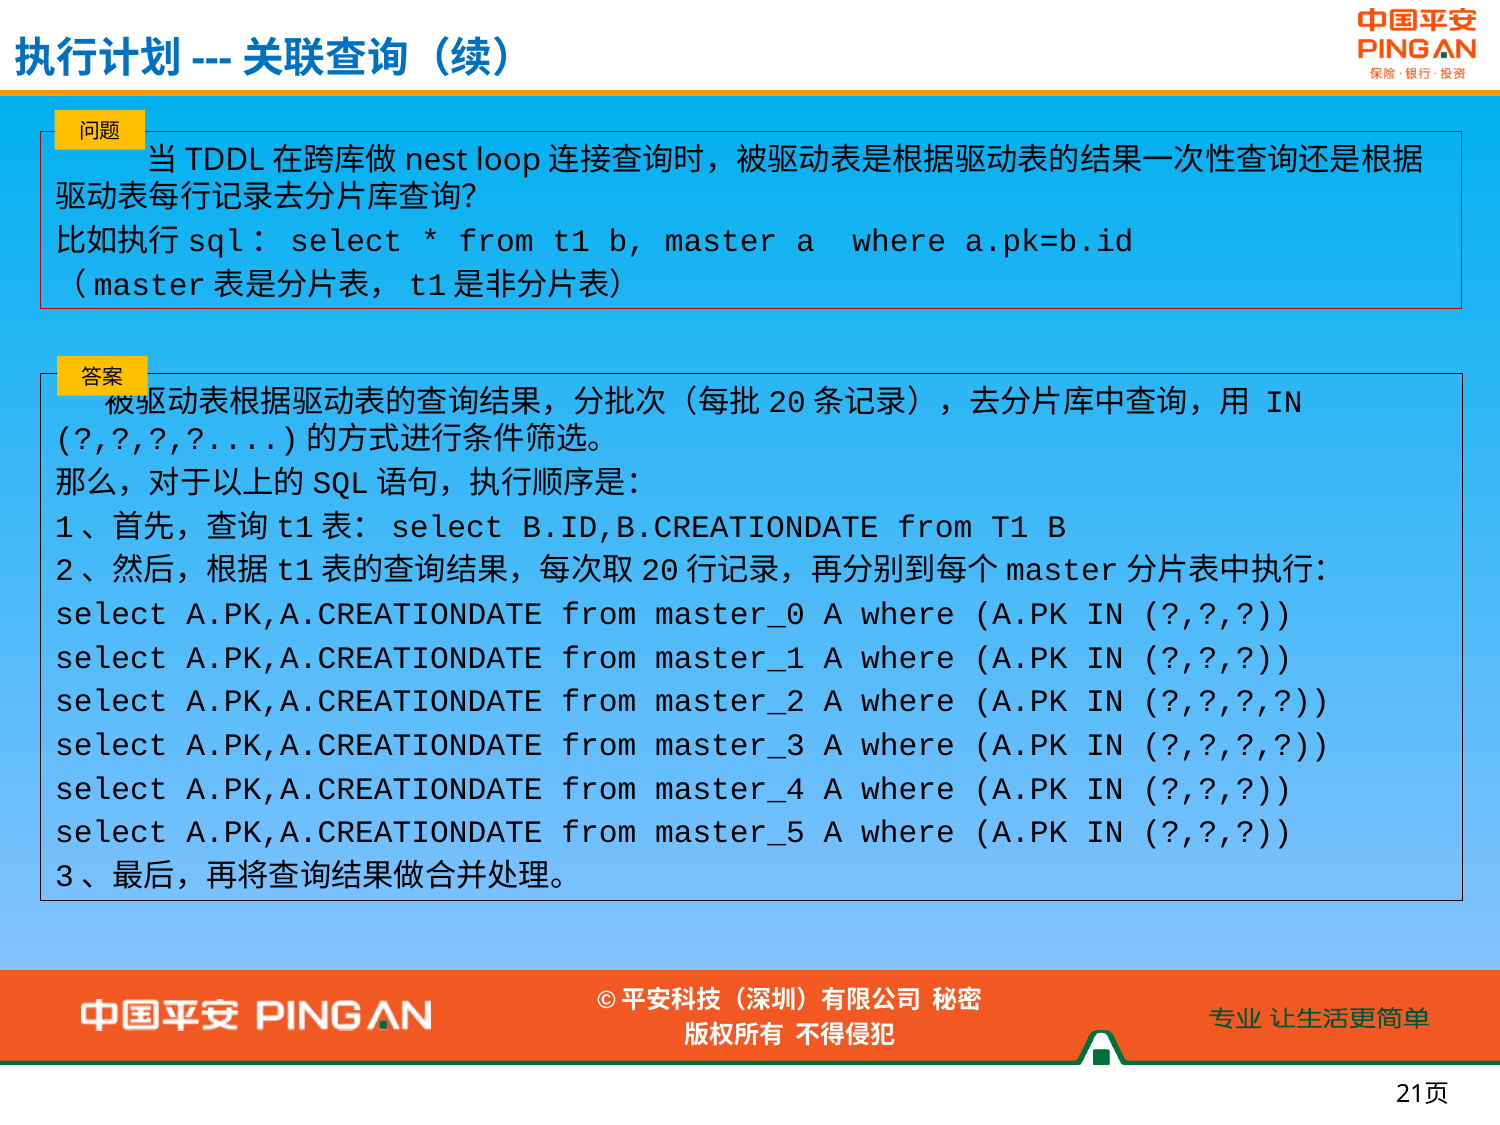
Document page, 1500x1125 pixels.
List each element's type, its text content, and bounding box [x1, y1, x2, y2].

picture [0, 969, 1500, 1065]
text_box 被驱动表根据驱动表的查询结果，分批次（每批20条记录），去分片库中查询，用 IN (?,?,?,?....)的方式进行条件筛选。 那么，对于以上的SQL语句，执行顺序是： 1、首先，查询t1表：select B.ID,B.CREATIONDATE from T1 B 2、然后，根据t1表的查询结果，每次取20行记录，再分别到每个master分片表中执行： select A.PK,A.CREATIONDATE from master_0 A where (A.PK IN (?,?,?)) select A.PK,A.CREATIONDATE from master_1 A where (A.PK IN (?,?,?)) select A.PK,A.CREATIONDATE from master_2 A where (A.PK IN (?,?,?,?)) select A.PK,A.CREATIONDATE from master_3 A where (A.PK IN (?,?,?,?)) select A.PK,A.CREATIONDATE from master_4 A where (A.PK IN (?,?,?)) select A.PK,A.CREATIONDATE from master_5 A where (A.PK IN (?,?,?)) 3、最后，再将查询结果做合并处理。 [40, 373, 1462, 901]
text_box 答案 [57, 355, 148, 396]
text_box 执行计划---关联查询（续） [0, 23, 1500, 89]
picture [1358, 8, 1476, 23]
text_box 问题 [54, 109, 146, 150]
text_box 当TDDL在跨库做nest loop连接查询时，被驱动表是根据驱动表的结果一次性查询还是根据驱动表每行记录去分片库查询？ 比如执行sql：select * from t1 b, master a where a.pk=b.id （master表是分片表，t1是非分片表） [40, 131, 1462, 309]
